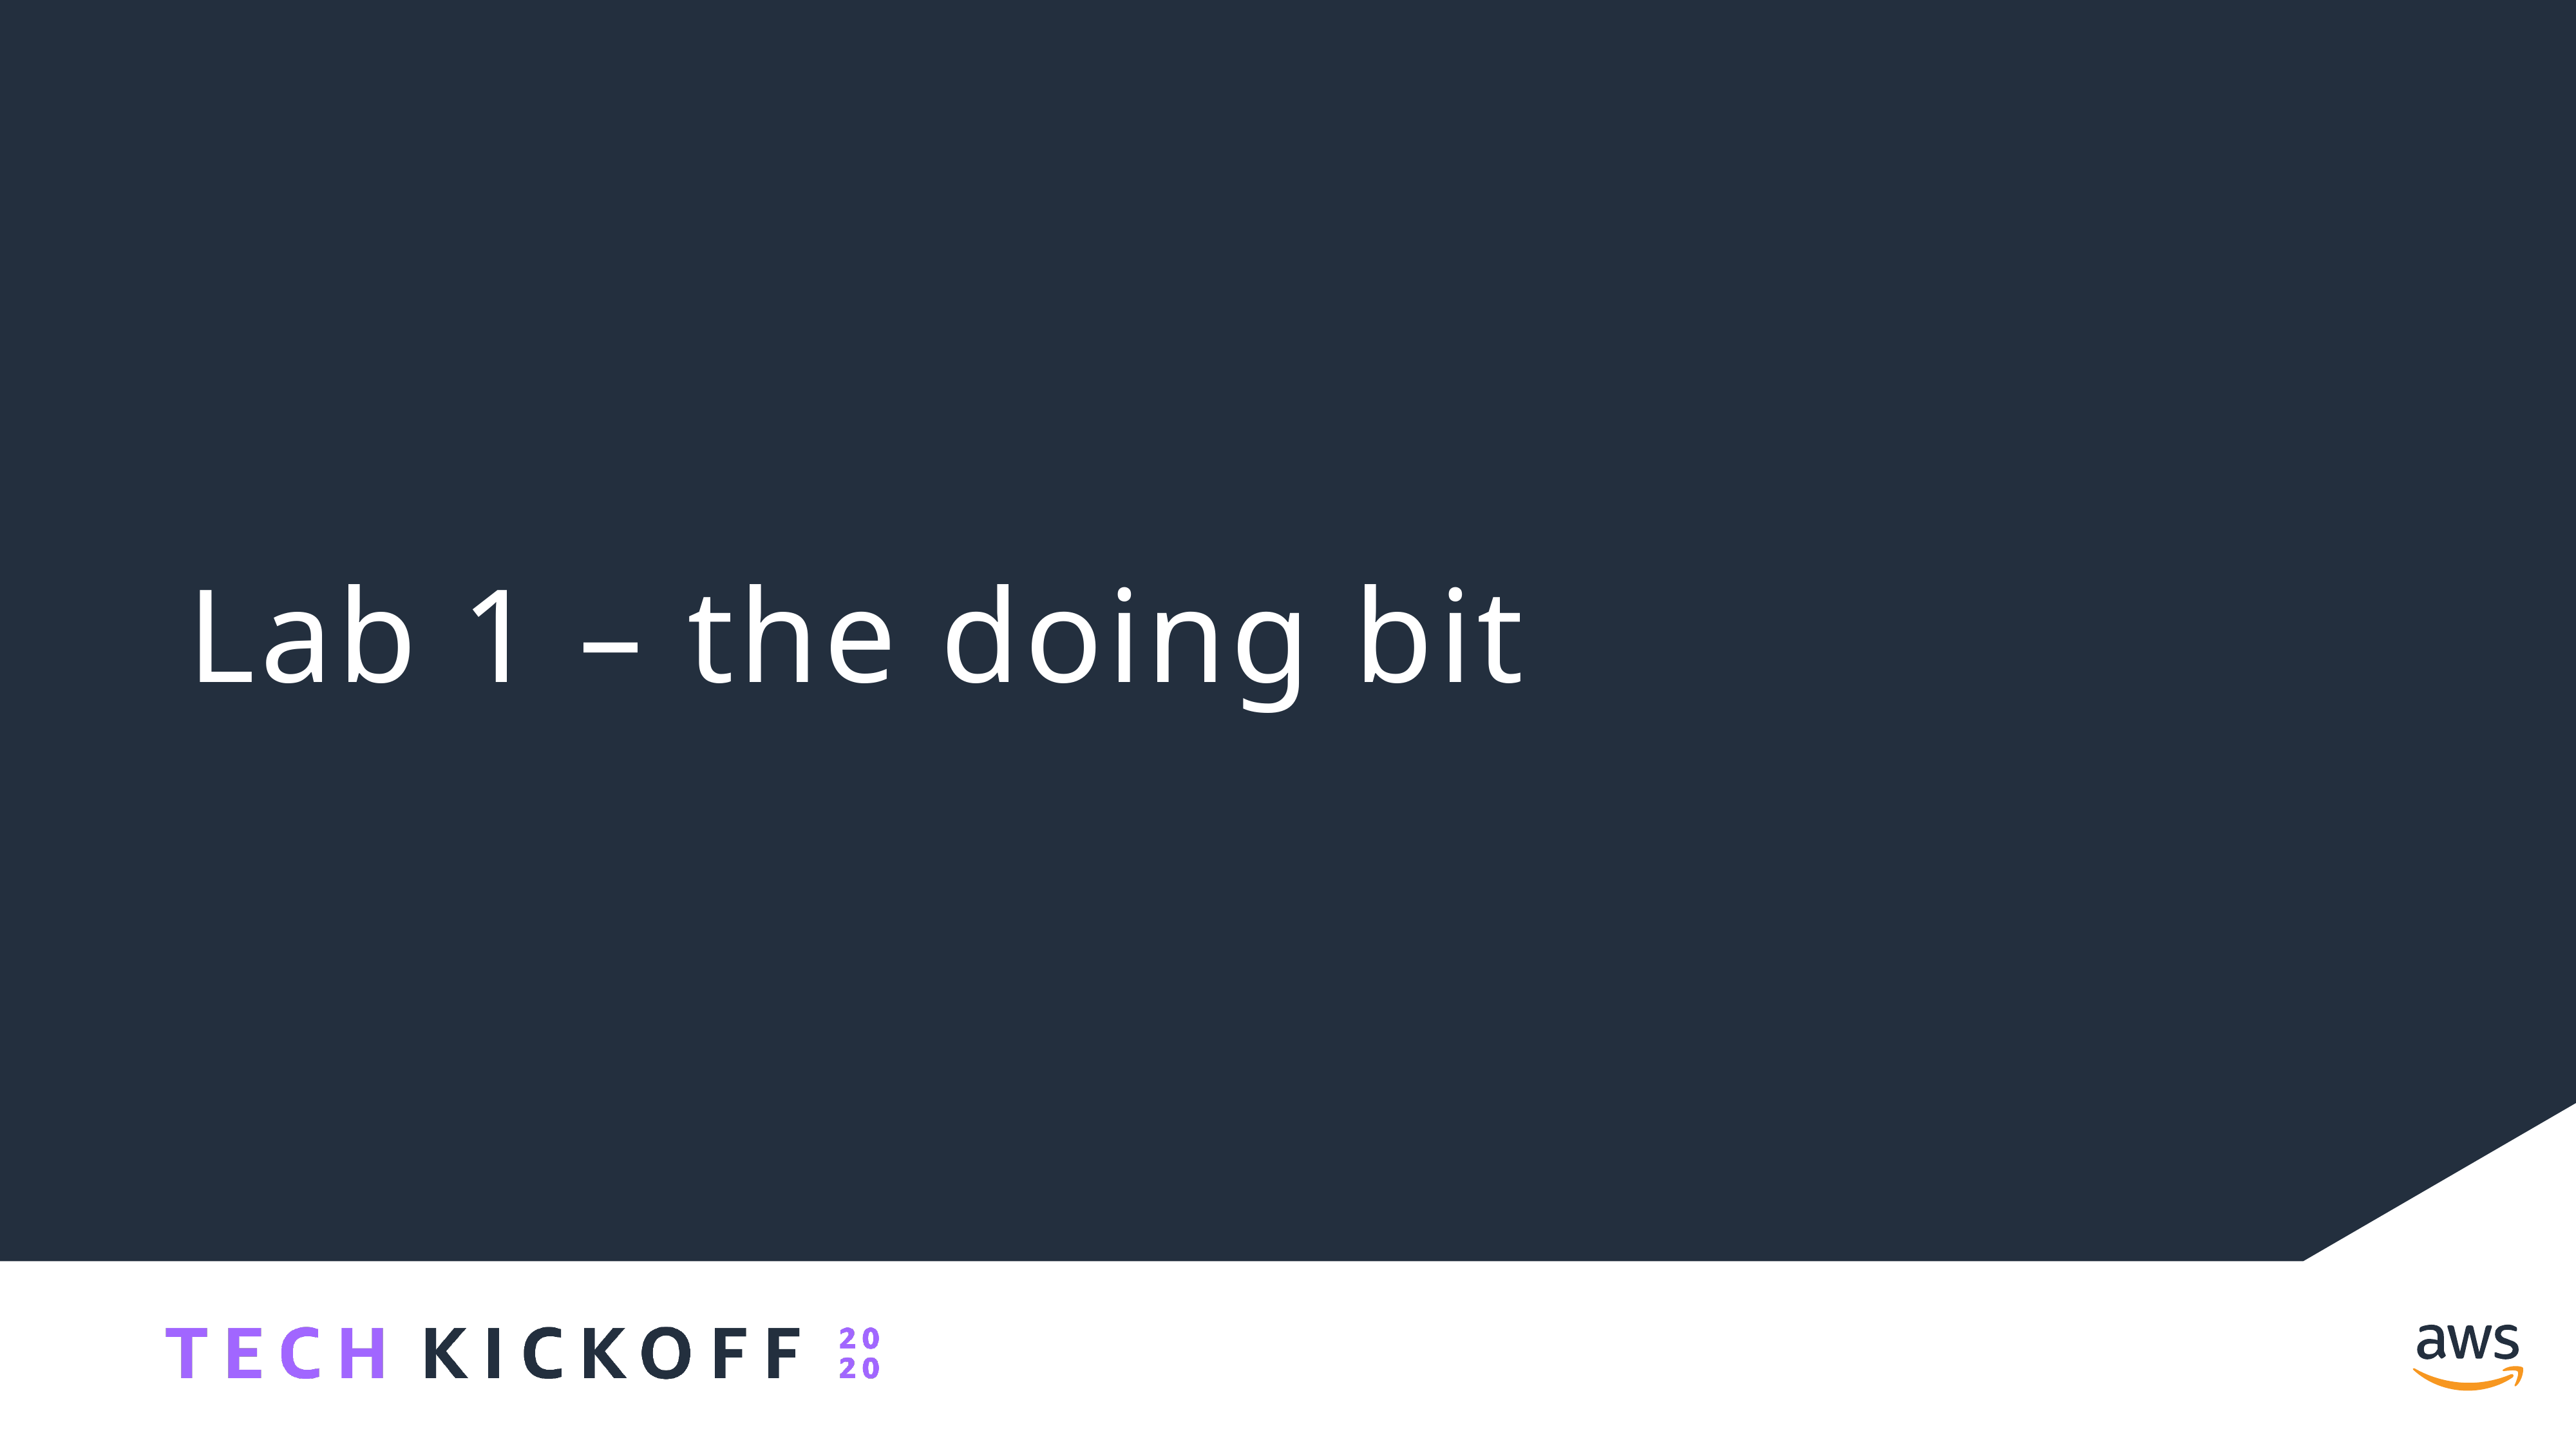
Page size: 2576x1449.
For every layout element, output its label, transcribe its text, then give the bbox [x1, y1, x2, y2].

picture [0, 1148, 1049, 1449]
title Lab 1 – the doing bit [187, 451, 2389, 810]
